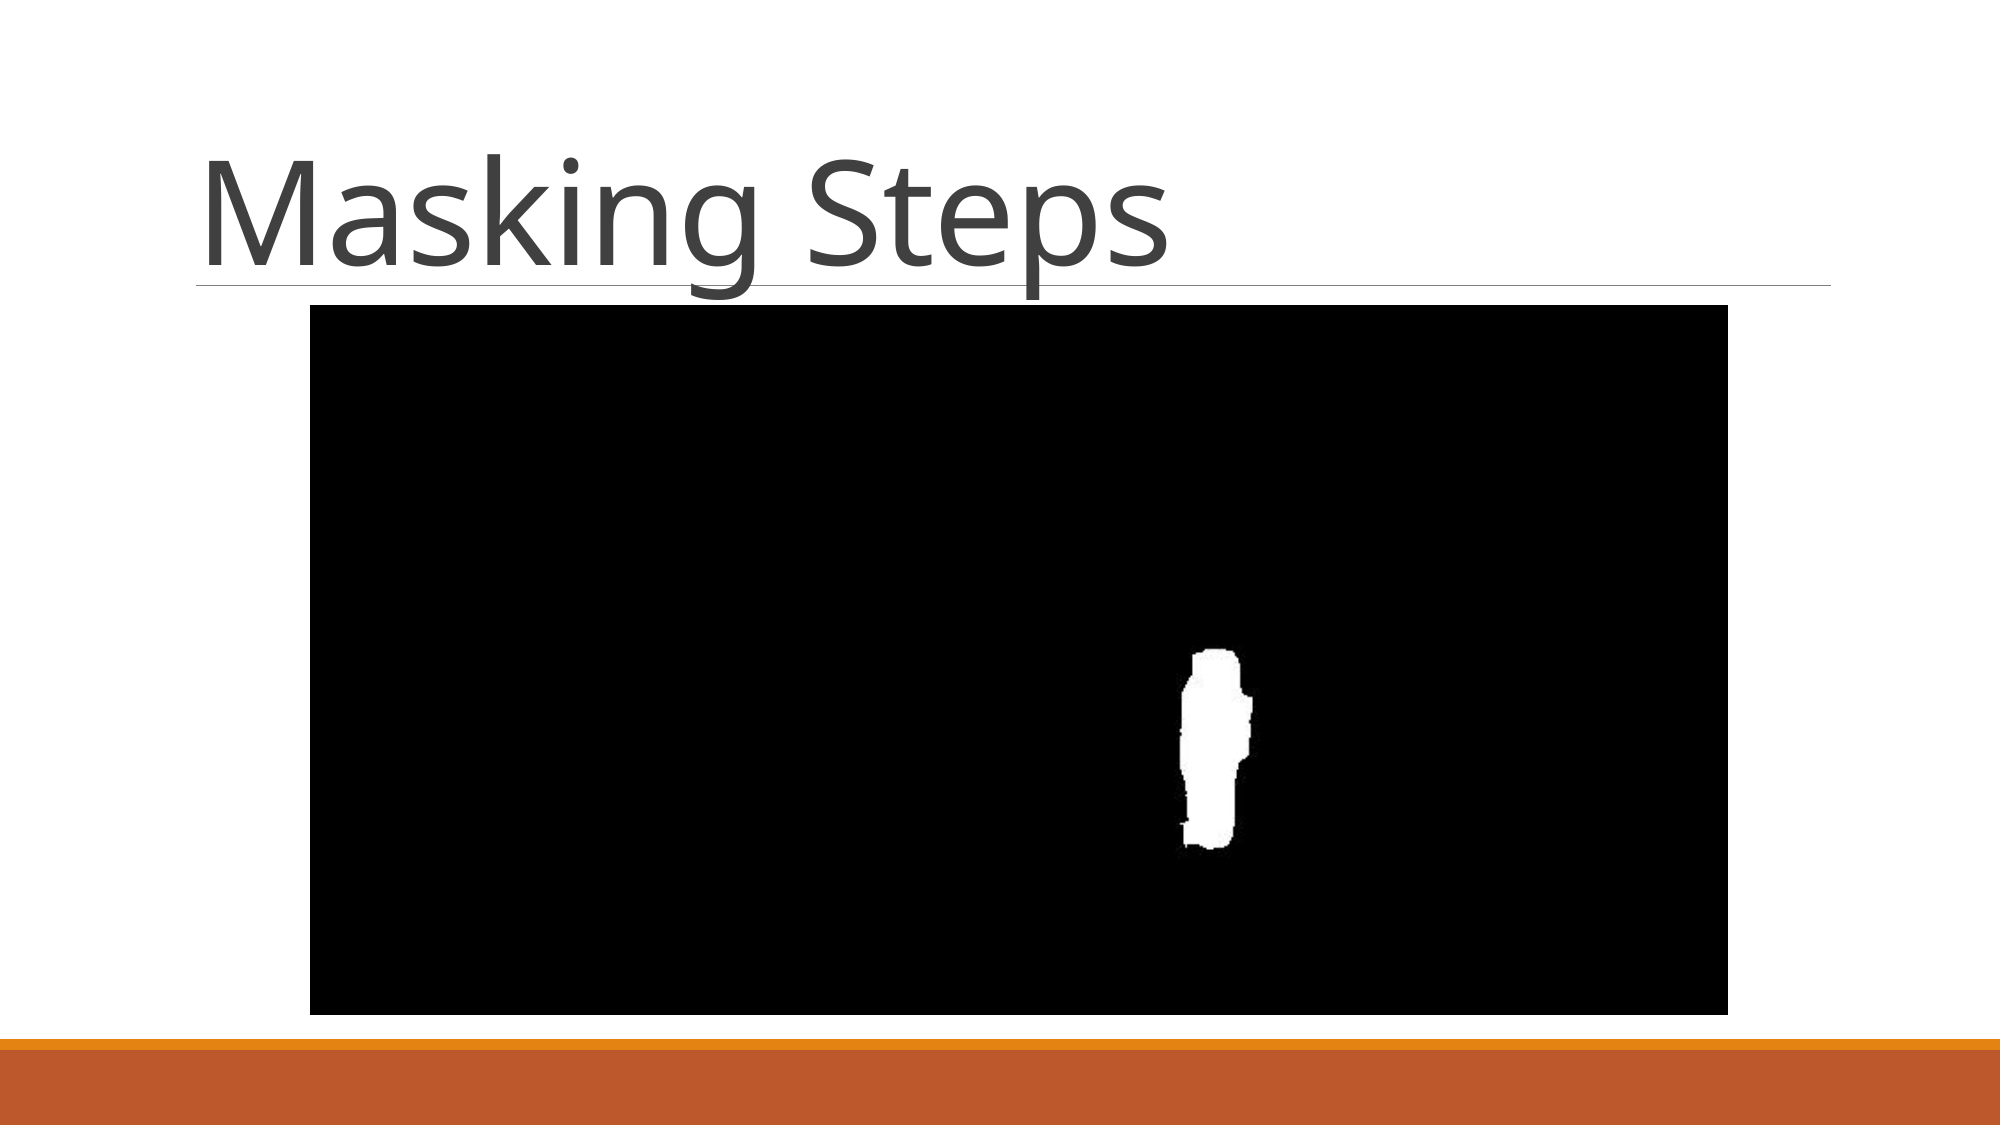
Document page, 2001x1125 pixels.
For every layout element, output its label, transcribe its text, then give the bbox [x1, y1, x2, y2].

picture [310, 305, 1729, 1015]
title Masking Steps [180, 64, 1830, 303]
